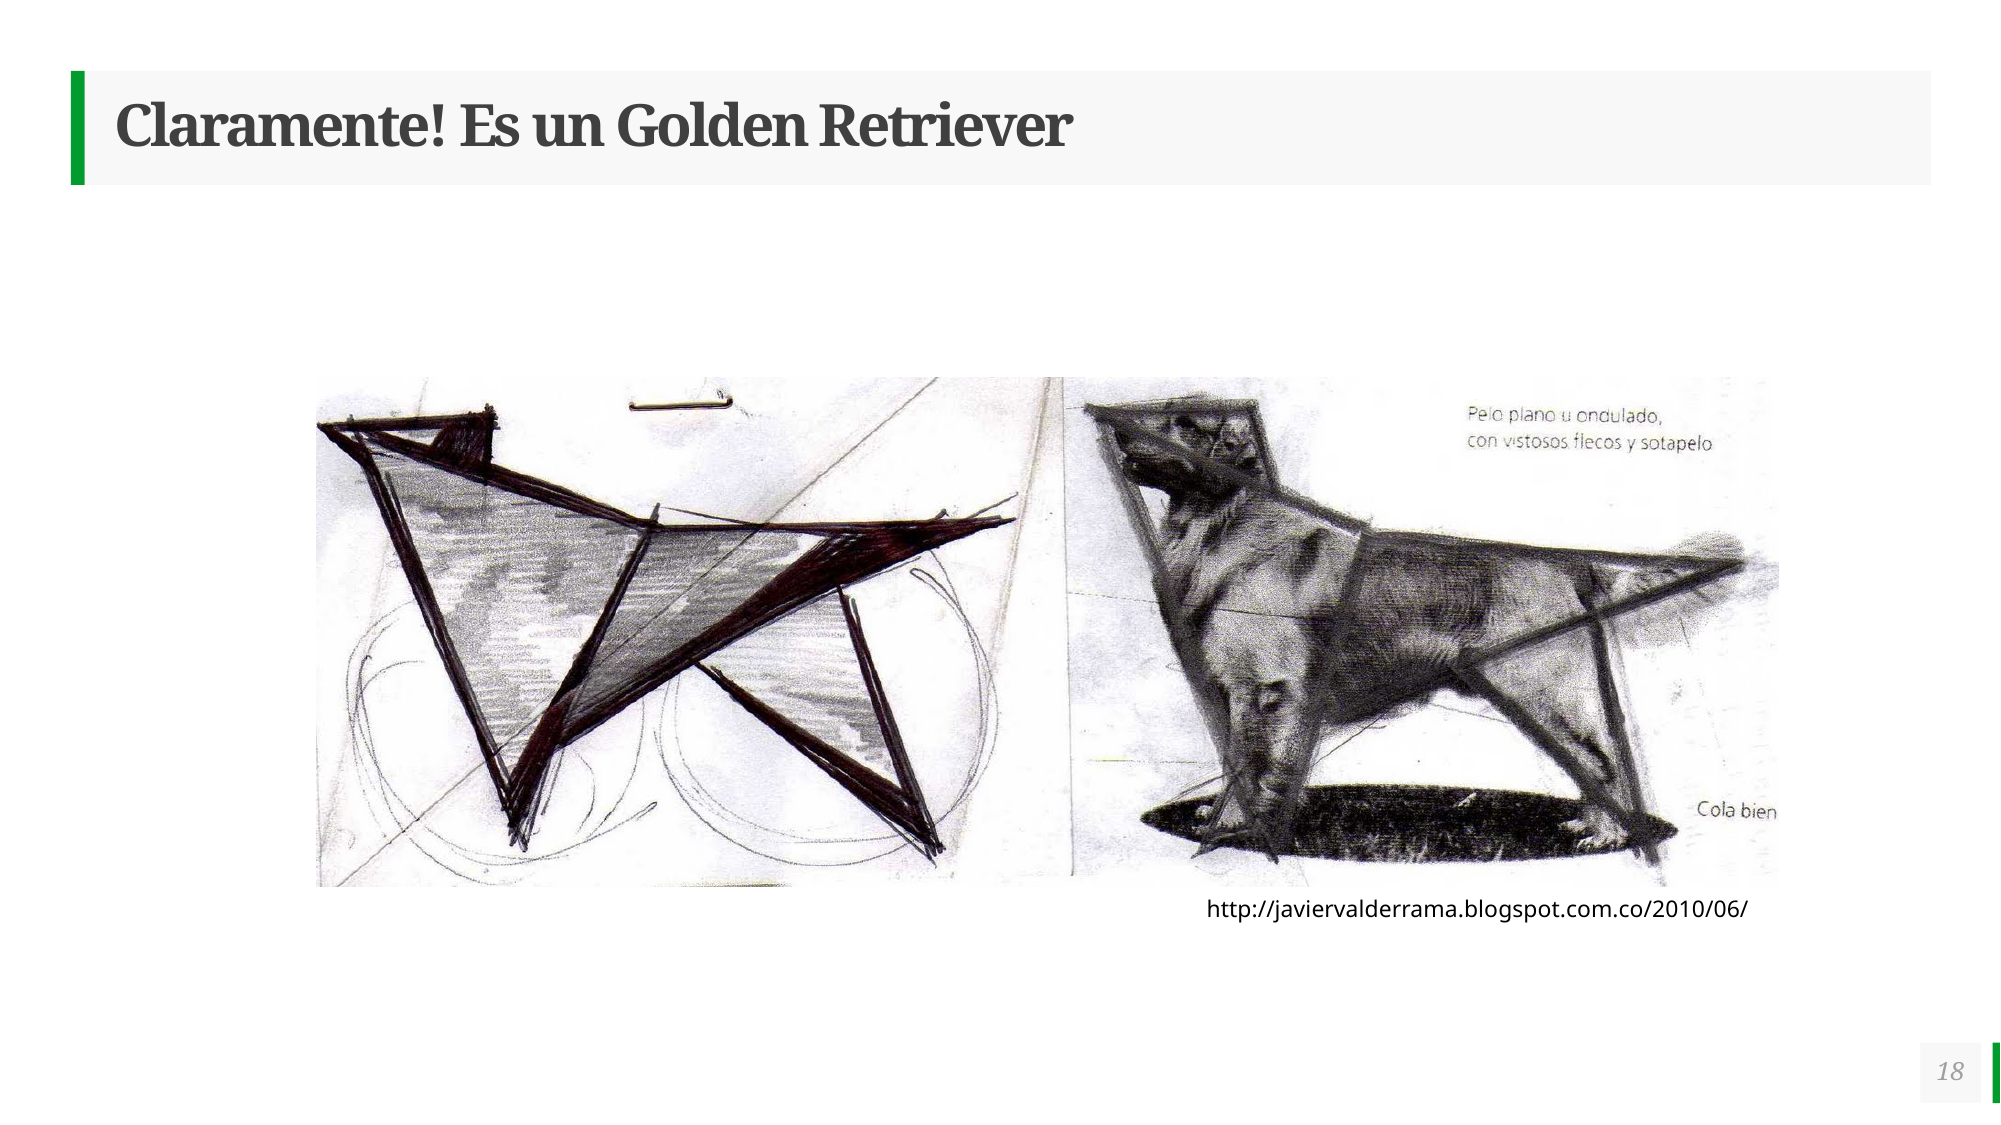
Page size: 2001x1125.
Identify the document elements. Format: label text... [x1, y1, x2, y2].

text_box http://javiervalderrama.blogspot.com.co/2010/06/ [1191, 887, 1765, 929]
slide_number 18 [1920, 1042, 1982, 1103]
picture [316, 377, 1779, 887]
title Claramente! Es un Golden Retriever [84, 70, 1932, 185]
